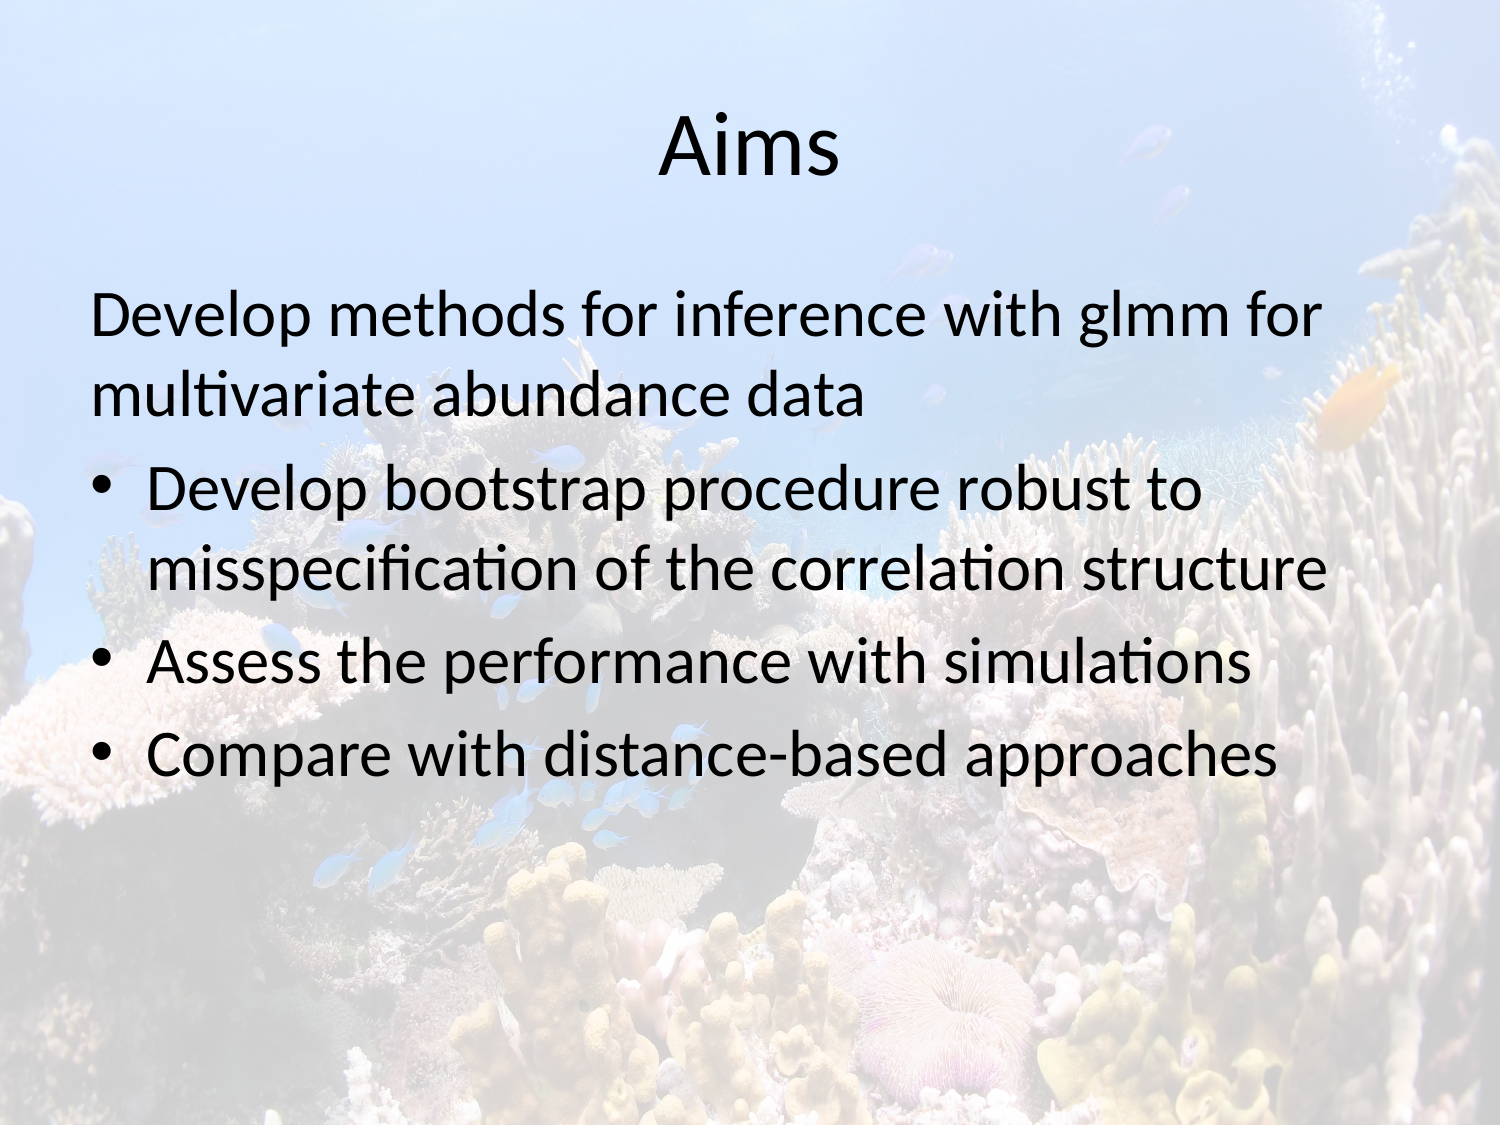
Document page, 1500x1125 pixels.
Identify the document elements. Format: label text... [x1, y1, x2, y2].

list Develop methods for inference with glmm for multivariate abundance data Develop bootstrap procedure robust to misspecification of the correlation structure Assess the performance with simulations Compare with distance-based approaches [75, 262, 1425, 1005]
title Aims [75, 45, 1425, 233]
